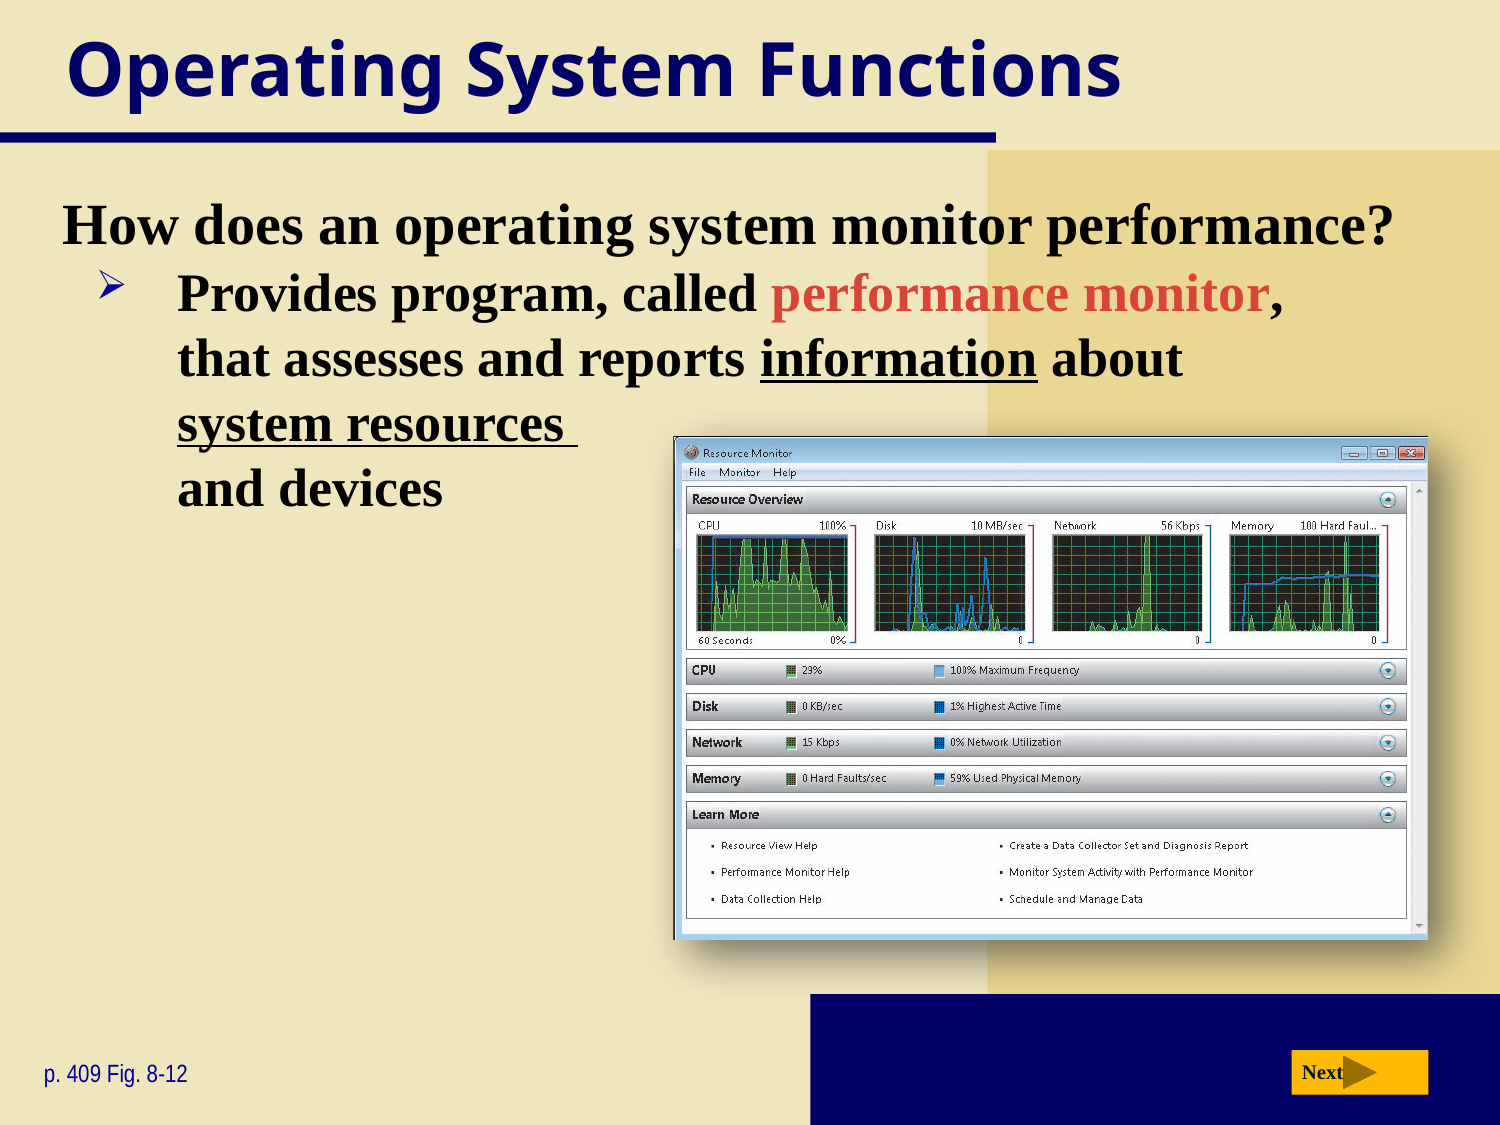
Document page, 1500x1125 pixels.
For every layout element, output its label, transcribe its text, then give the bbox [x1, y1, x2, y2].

text_box p. 409 Fig. 8-12 [29, 1050, 284, 1095]
text_box Provides program, called performance monitor, that assesses and reports information about system resources and devices [62, 249, 1367, 863]
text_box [1286, 1049, 1429, 1095]
list How does an operating system monitor performance? [47, 178, 1457, 288]
title Operating System Functions [49, 0, 1459, 133]
picture [673, 436, 1429, 941]
